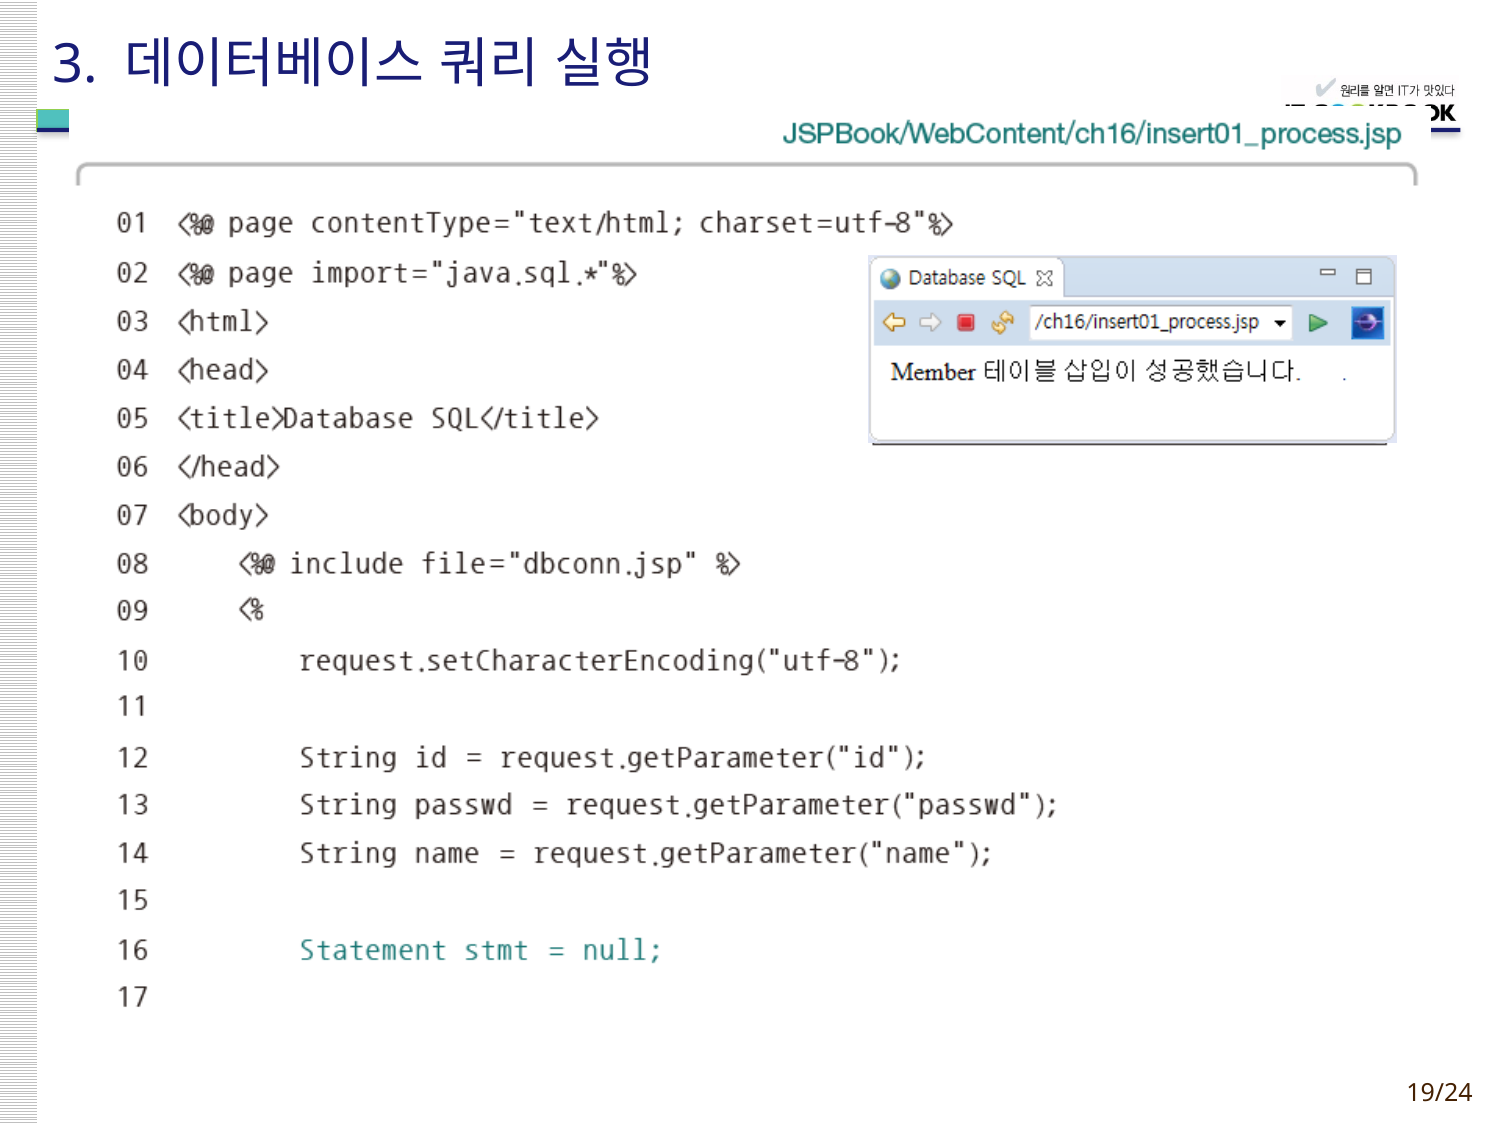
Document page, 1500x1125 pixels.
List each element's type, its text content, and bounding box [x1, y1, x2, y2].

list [867, 255, 1397, 444]
picture [69, 75, 1459, 1019]
title 3. 데이터베이스 쿼리 실행 [37, 13, 1278, 109]
